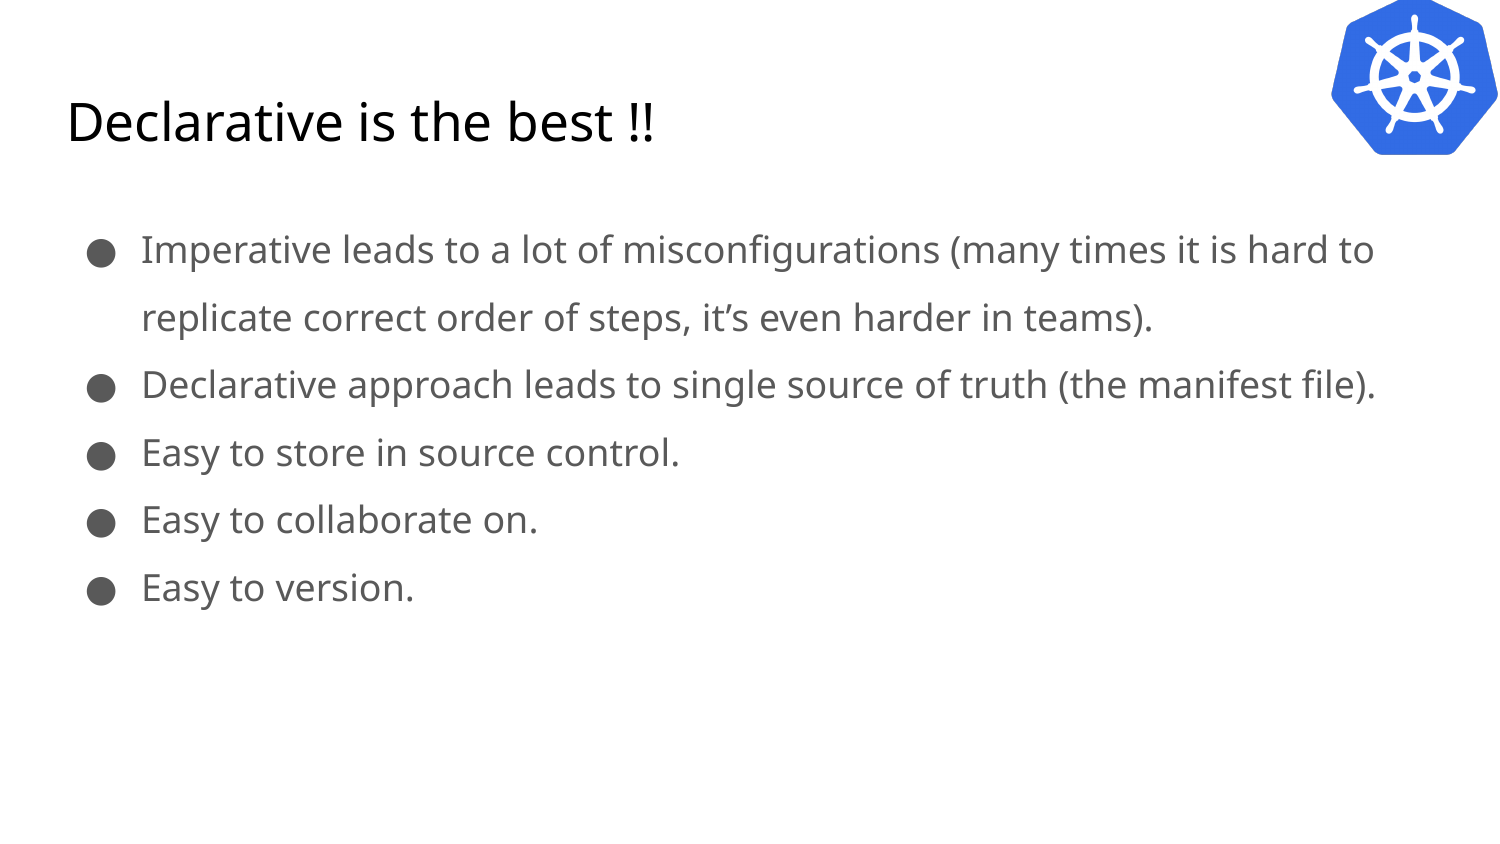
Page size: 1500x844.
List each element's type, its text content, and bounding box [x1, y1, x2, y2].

title Declarative is the best !! [51, 72, 1449, 167]
list Imperative leads to a lot of misconfigurations (many times it is hard to replicate correct order of steps, it’s even harder in teams). Declarative approach leads to single source of truth (the manifest file). Easy to store in source control. Easy to collaborate on. Easy to version. [51, 189, 1449, 750]
picture [1329, 0, 1500, 157]
